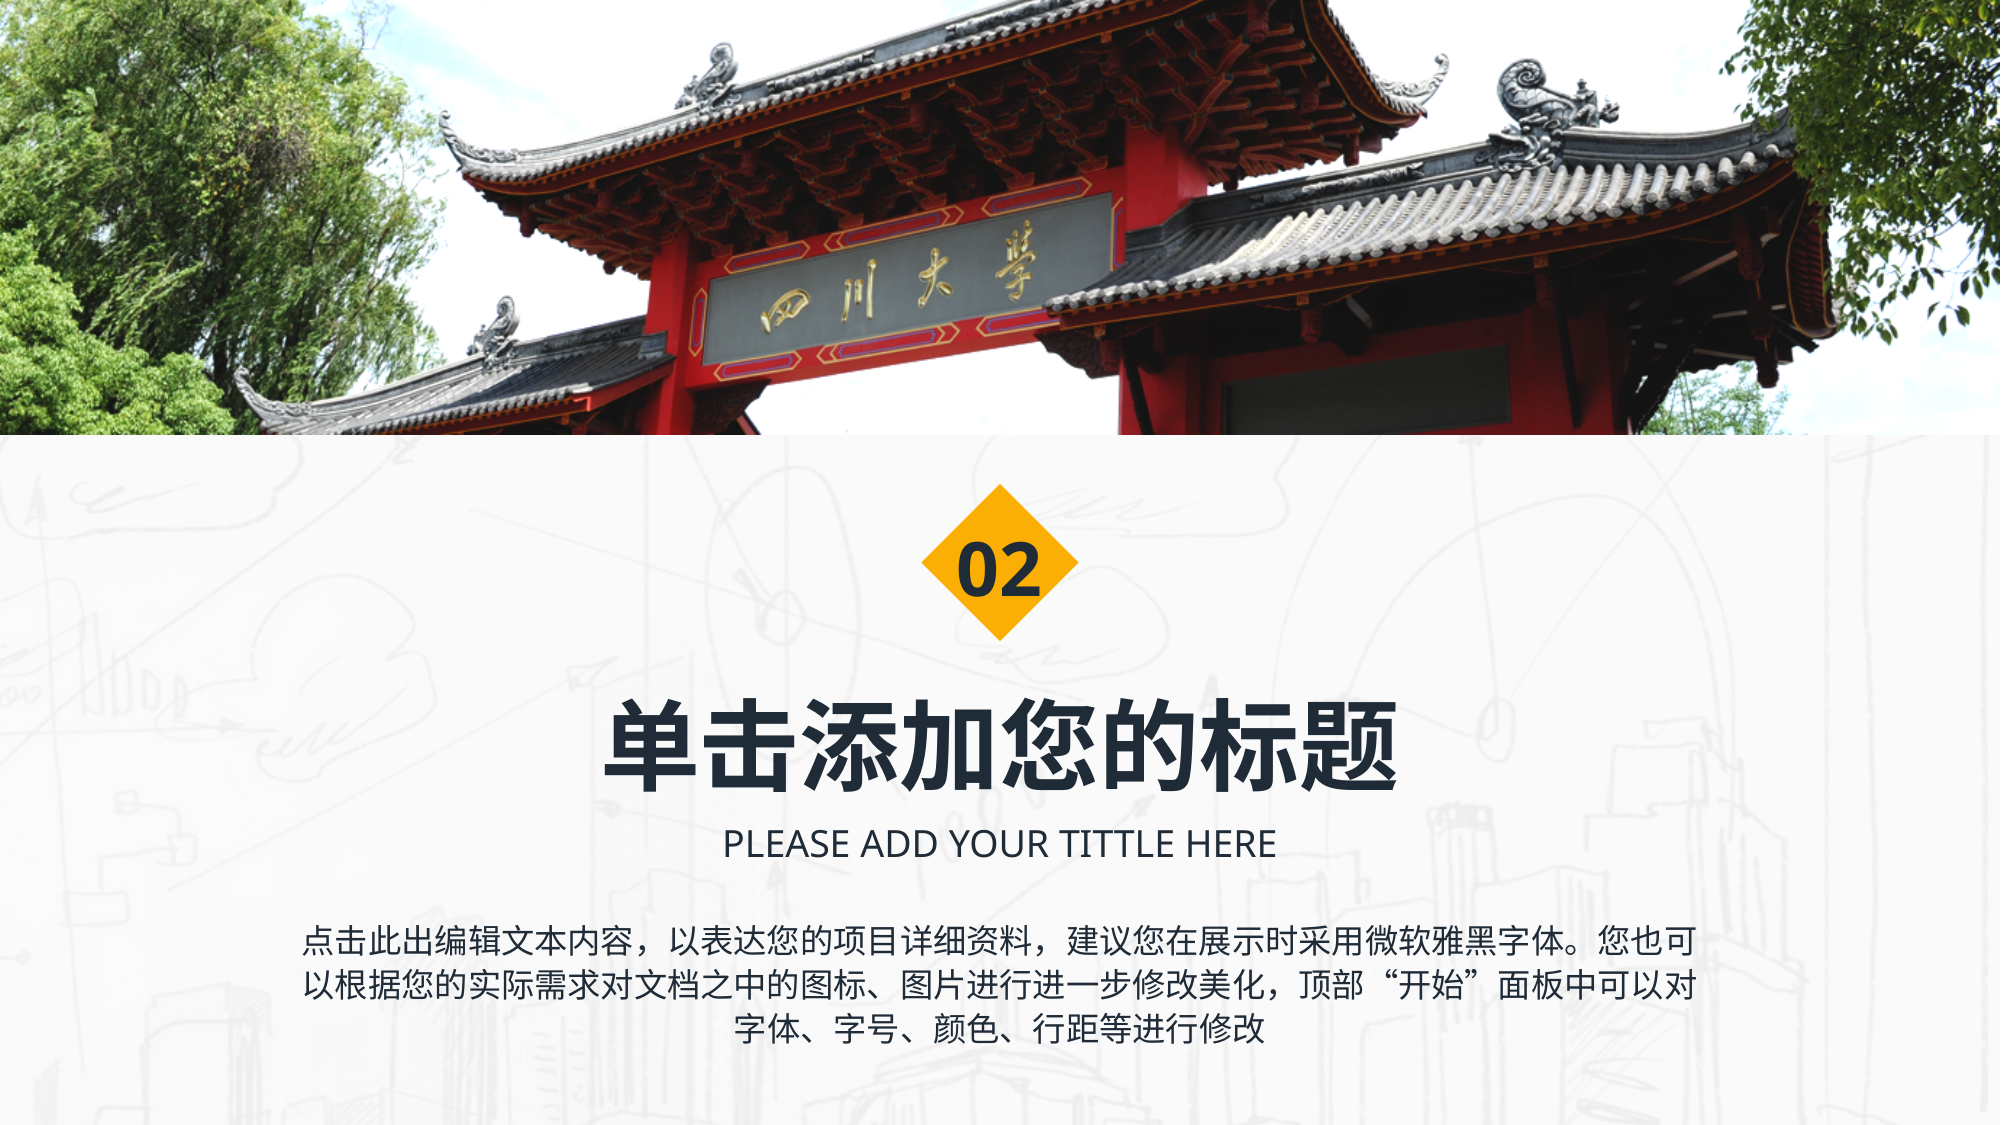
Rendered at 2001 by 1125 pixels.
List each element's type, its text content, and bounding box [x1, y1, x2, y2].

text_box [921, 483, 1079, 642]
text_box 单击添加您的标题 [539, 676, 1461, 812]
picture [0, 0, 2000, 435]
text_box 点击此出编辑文本内容，以表达您的项目详细资料，建议您在展示时采用微软雅黑字体。您也可以根据您的实际需求对文档之中的图标、图片进行进一步修改美化，顶部“开始”面板中可以对字体、字号、颜色、行距等进行修改 [281, 908, 1719, 1056]
text_box PLEASE ADD YOUR TITTLE HERE [684, 812, 1315, 873]
